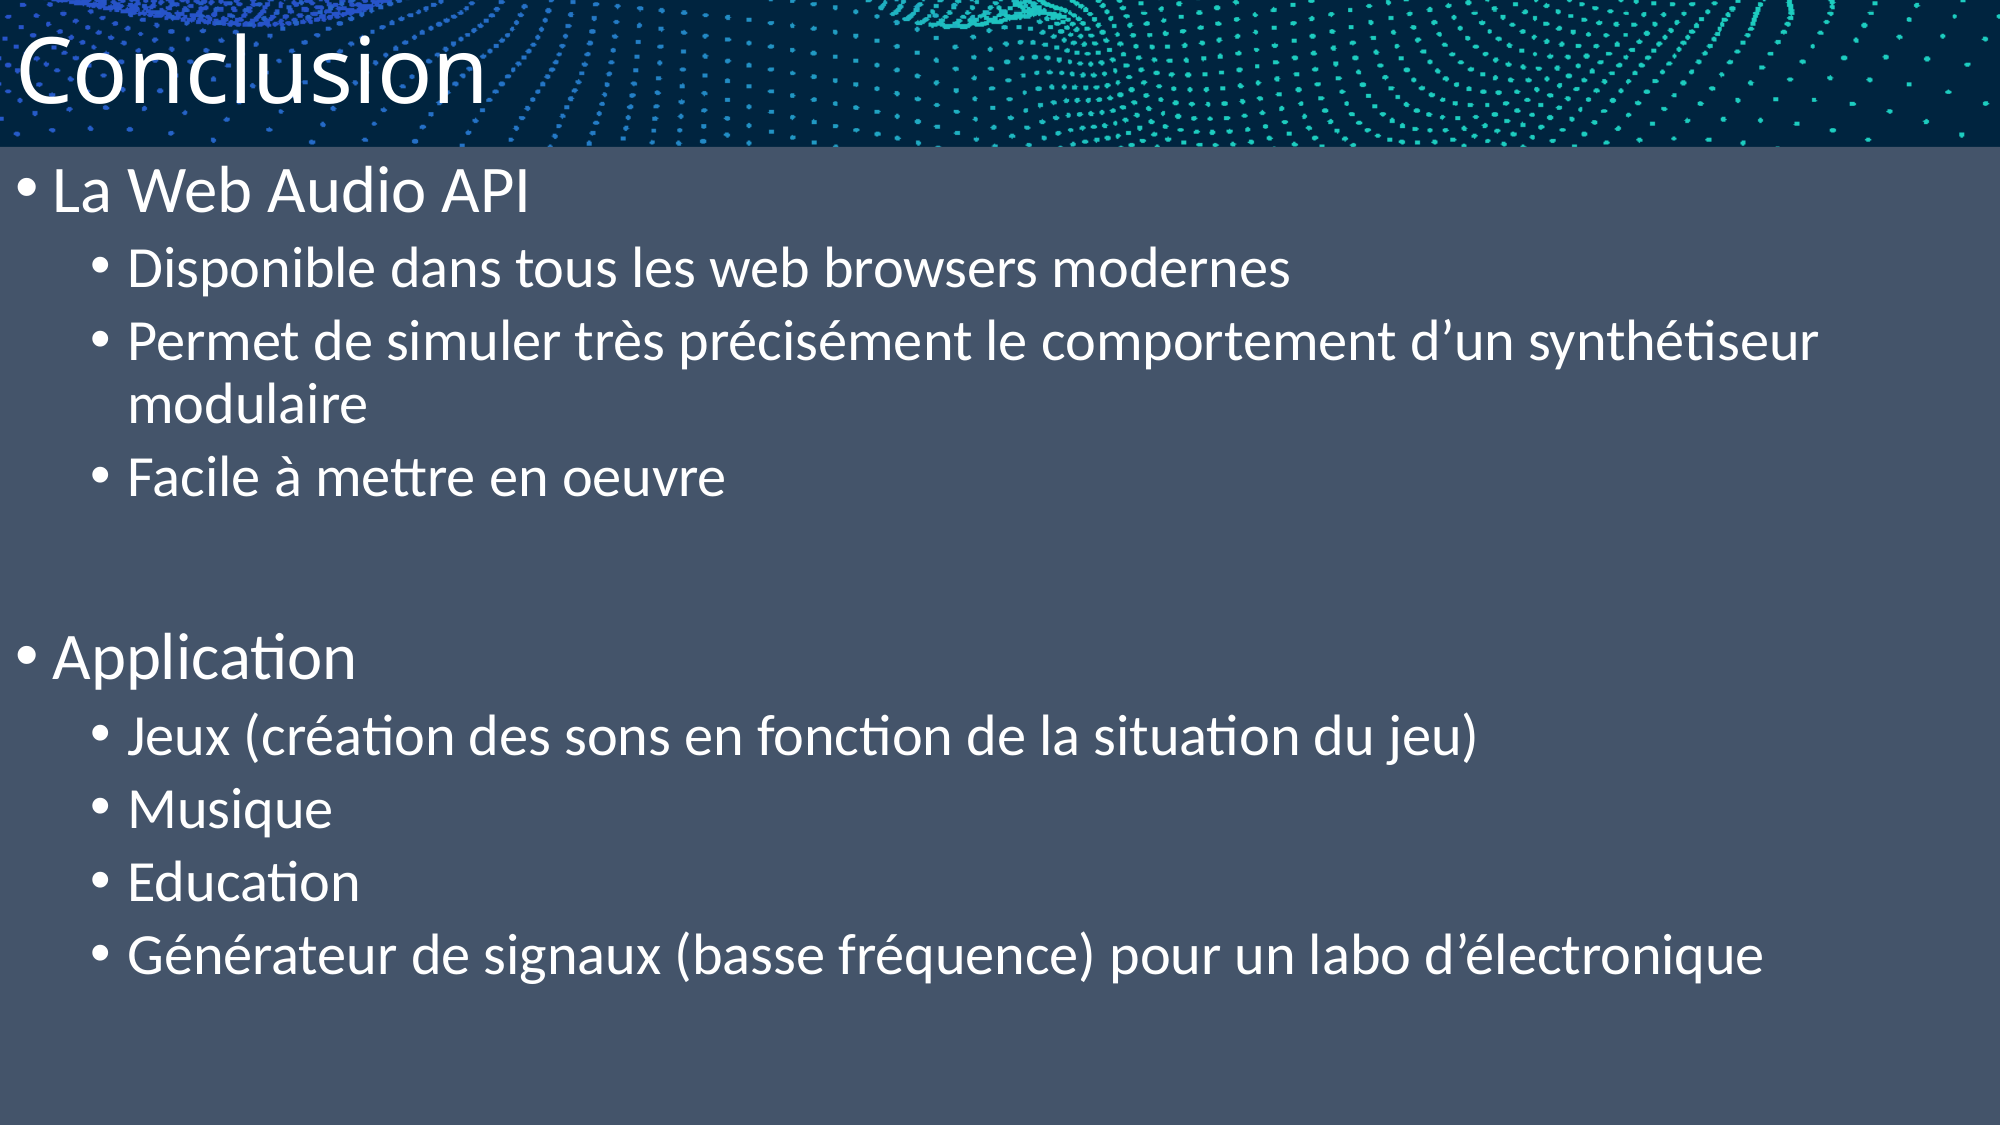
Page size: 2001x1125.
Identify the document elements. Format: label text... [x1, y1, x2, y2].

title Conclusion [0, 0, 2000, 146]
list La Web Audio API Disponible dans tous les web browsers modernes Permet de simuler très précisément le comportement d’un synthétiseur modulaire Facile à mettre en oeuvre Application Jeux (création des sons en fonction de la situation du jeu) Musique Education Générateur de signaux (basse fréquence) pour un labo d’électronique [0, 146, 2000, 1125]
